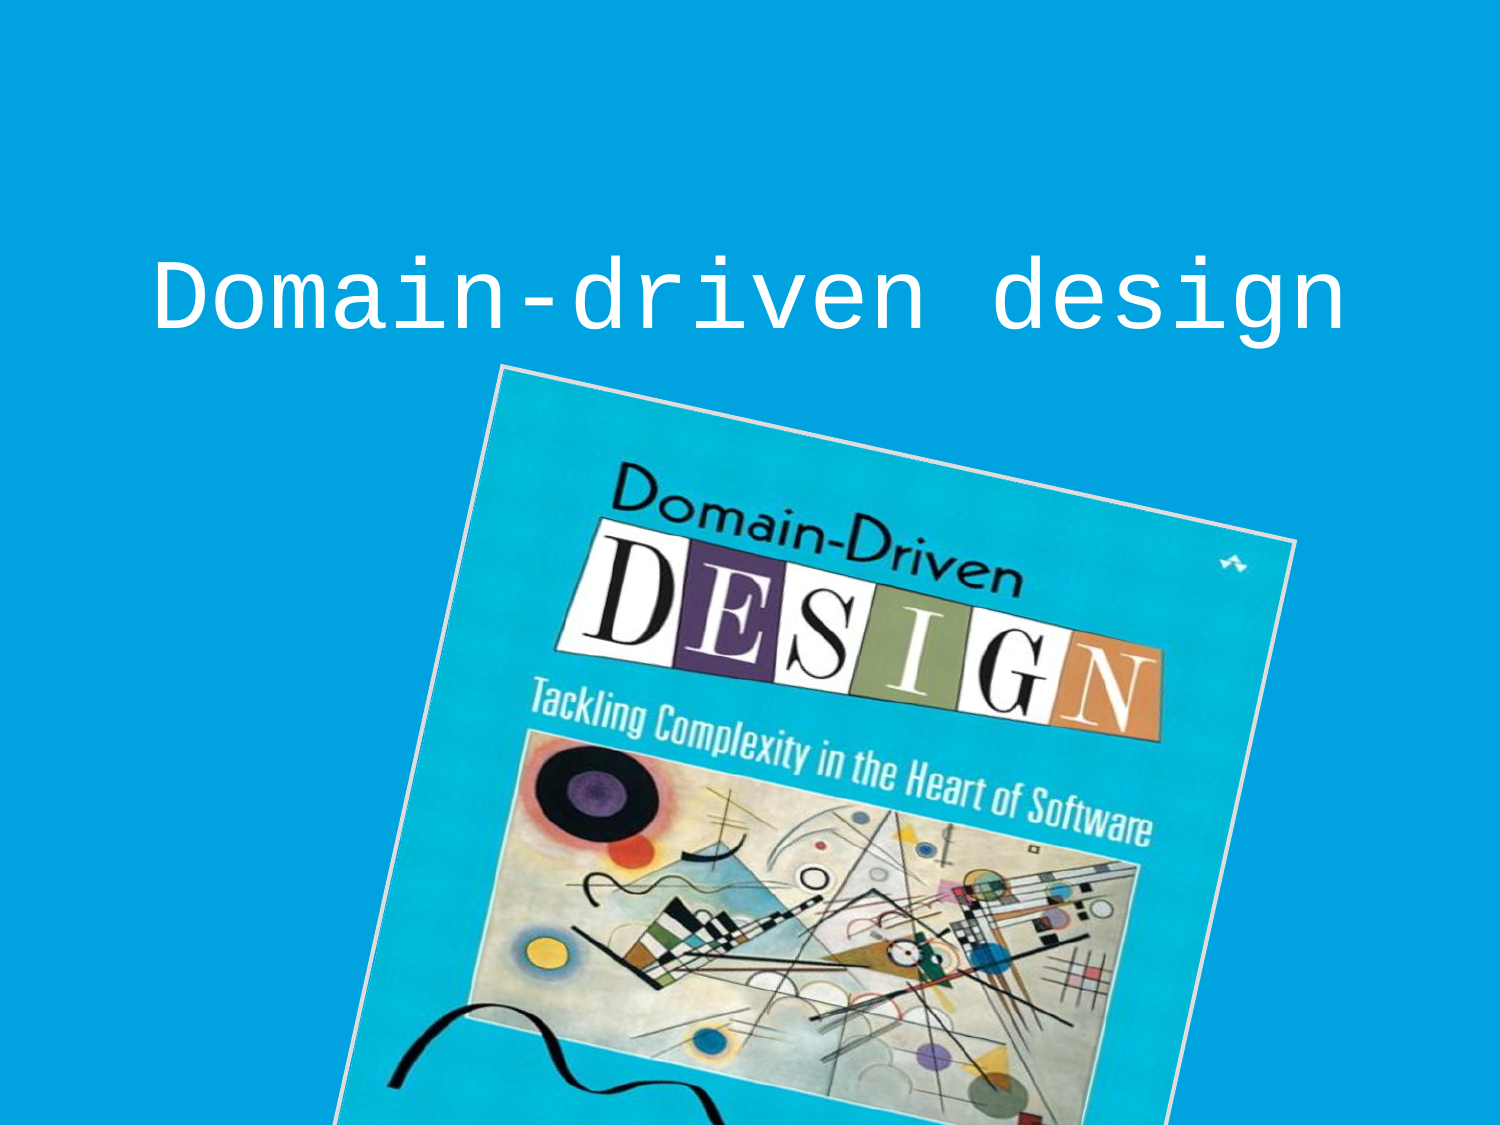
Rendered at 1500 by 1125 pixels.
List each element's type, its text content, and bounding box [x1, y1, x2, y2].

picture [339, 370, 1291, 1125]
title Domain-driven design [94, 201, 1406, 388]
